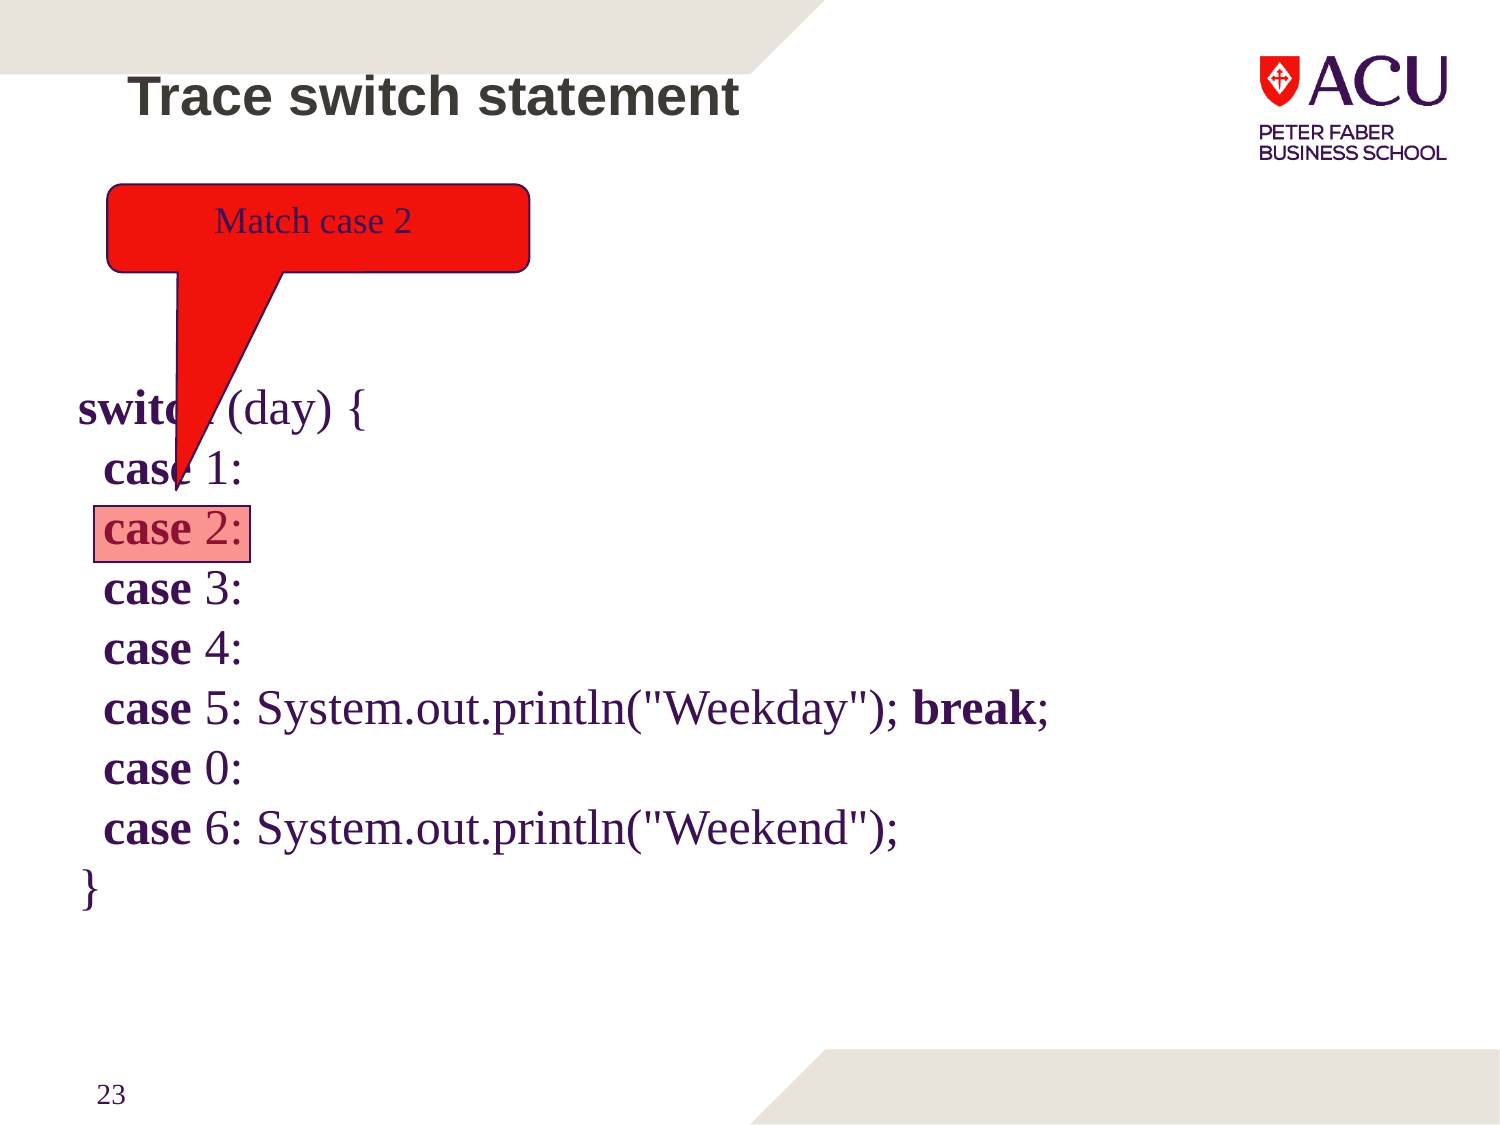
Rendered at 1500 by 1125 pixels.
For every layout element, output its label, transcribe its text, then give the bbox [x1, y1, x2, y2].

picture [1240, 41, 1466, 175]
text_box switch (day) { case 1: case 2: case 3: case 4: case 5: System.out.println("Weekday"); break; case 0: case 6: System.out.println("Weekend"); } [63, 367, 1425, 922]
text_box [94, 505, 250, 563]
title Trace switch statement [112, 52, 1425, 135]
slide_number 23 [81, 1068, 156, 1109]
text_box Match case 2 [107, 184, 530, 491]
